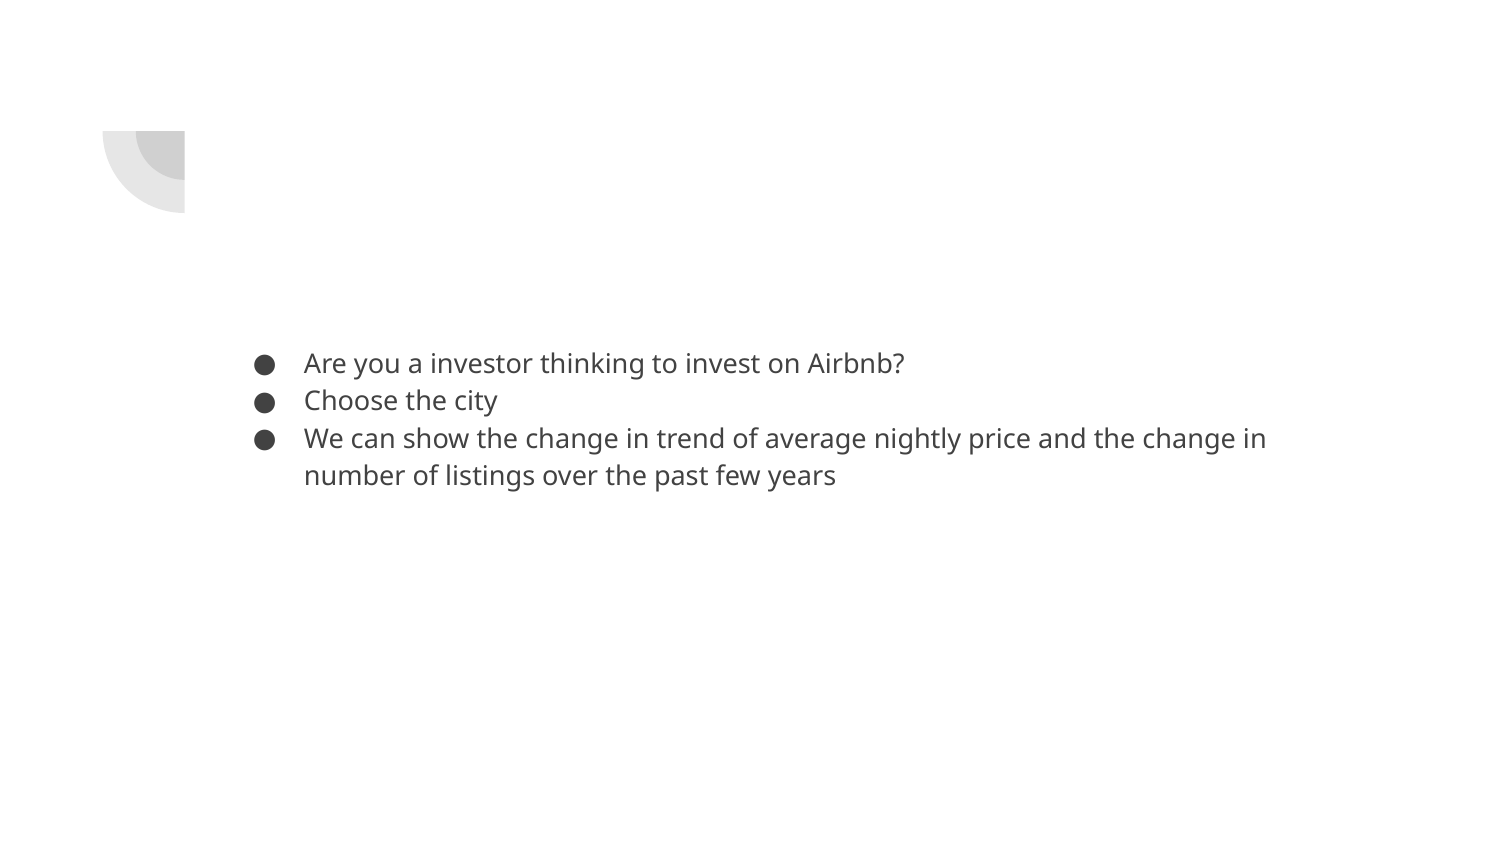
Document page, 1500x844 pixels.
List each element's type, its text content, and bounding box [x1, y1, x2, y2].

list Are you a investor thinking to invest on Airbnb? Choose the city We can show the change in trend of average nightly price and the change in number of listings over the past few years [213, 326, 1368, 744]
